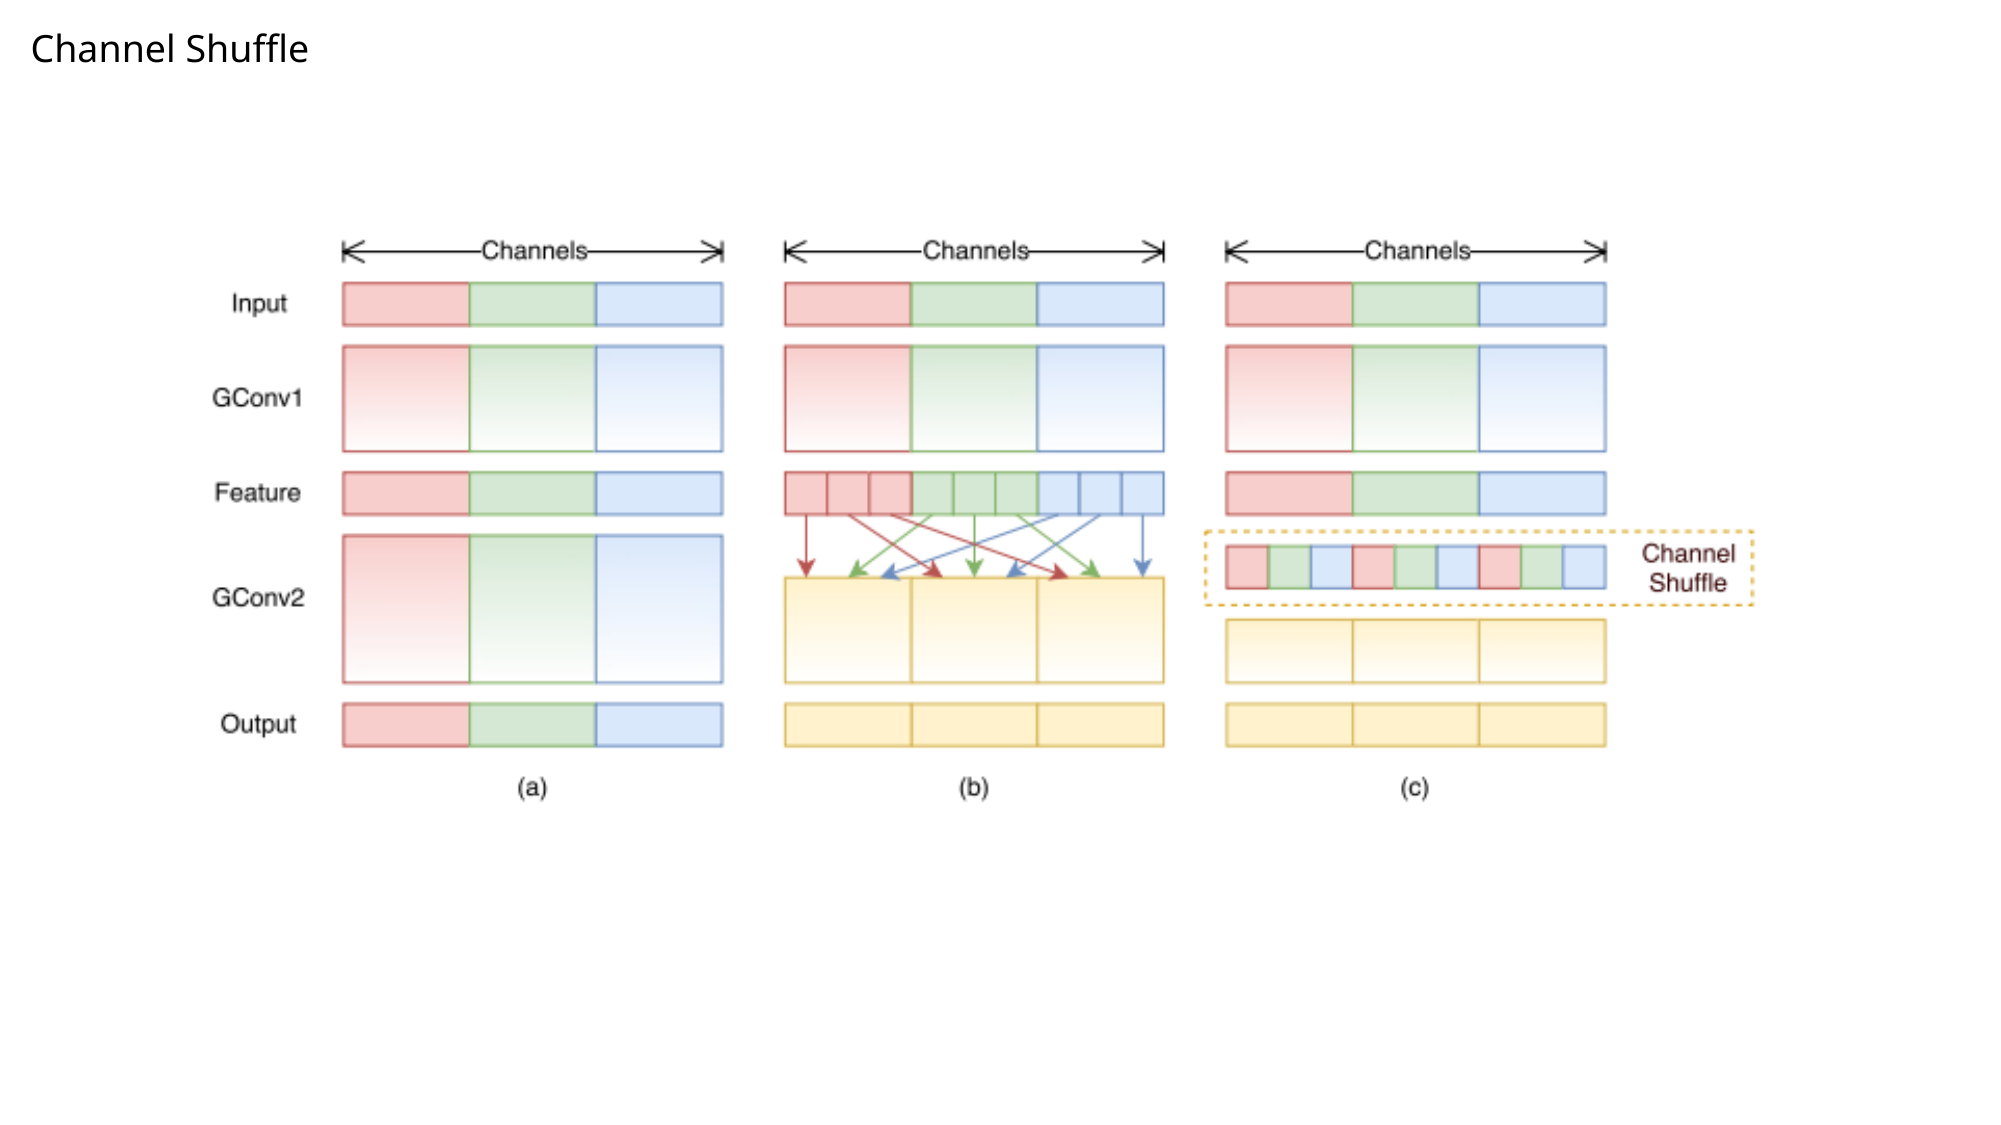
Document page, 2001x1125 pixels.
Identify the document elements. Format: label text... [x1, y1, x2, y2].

picture [199, 197, 1801, 819]
text_box Channel Shuffle [15, 17, 1108, 78]
